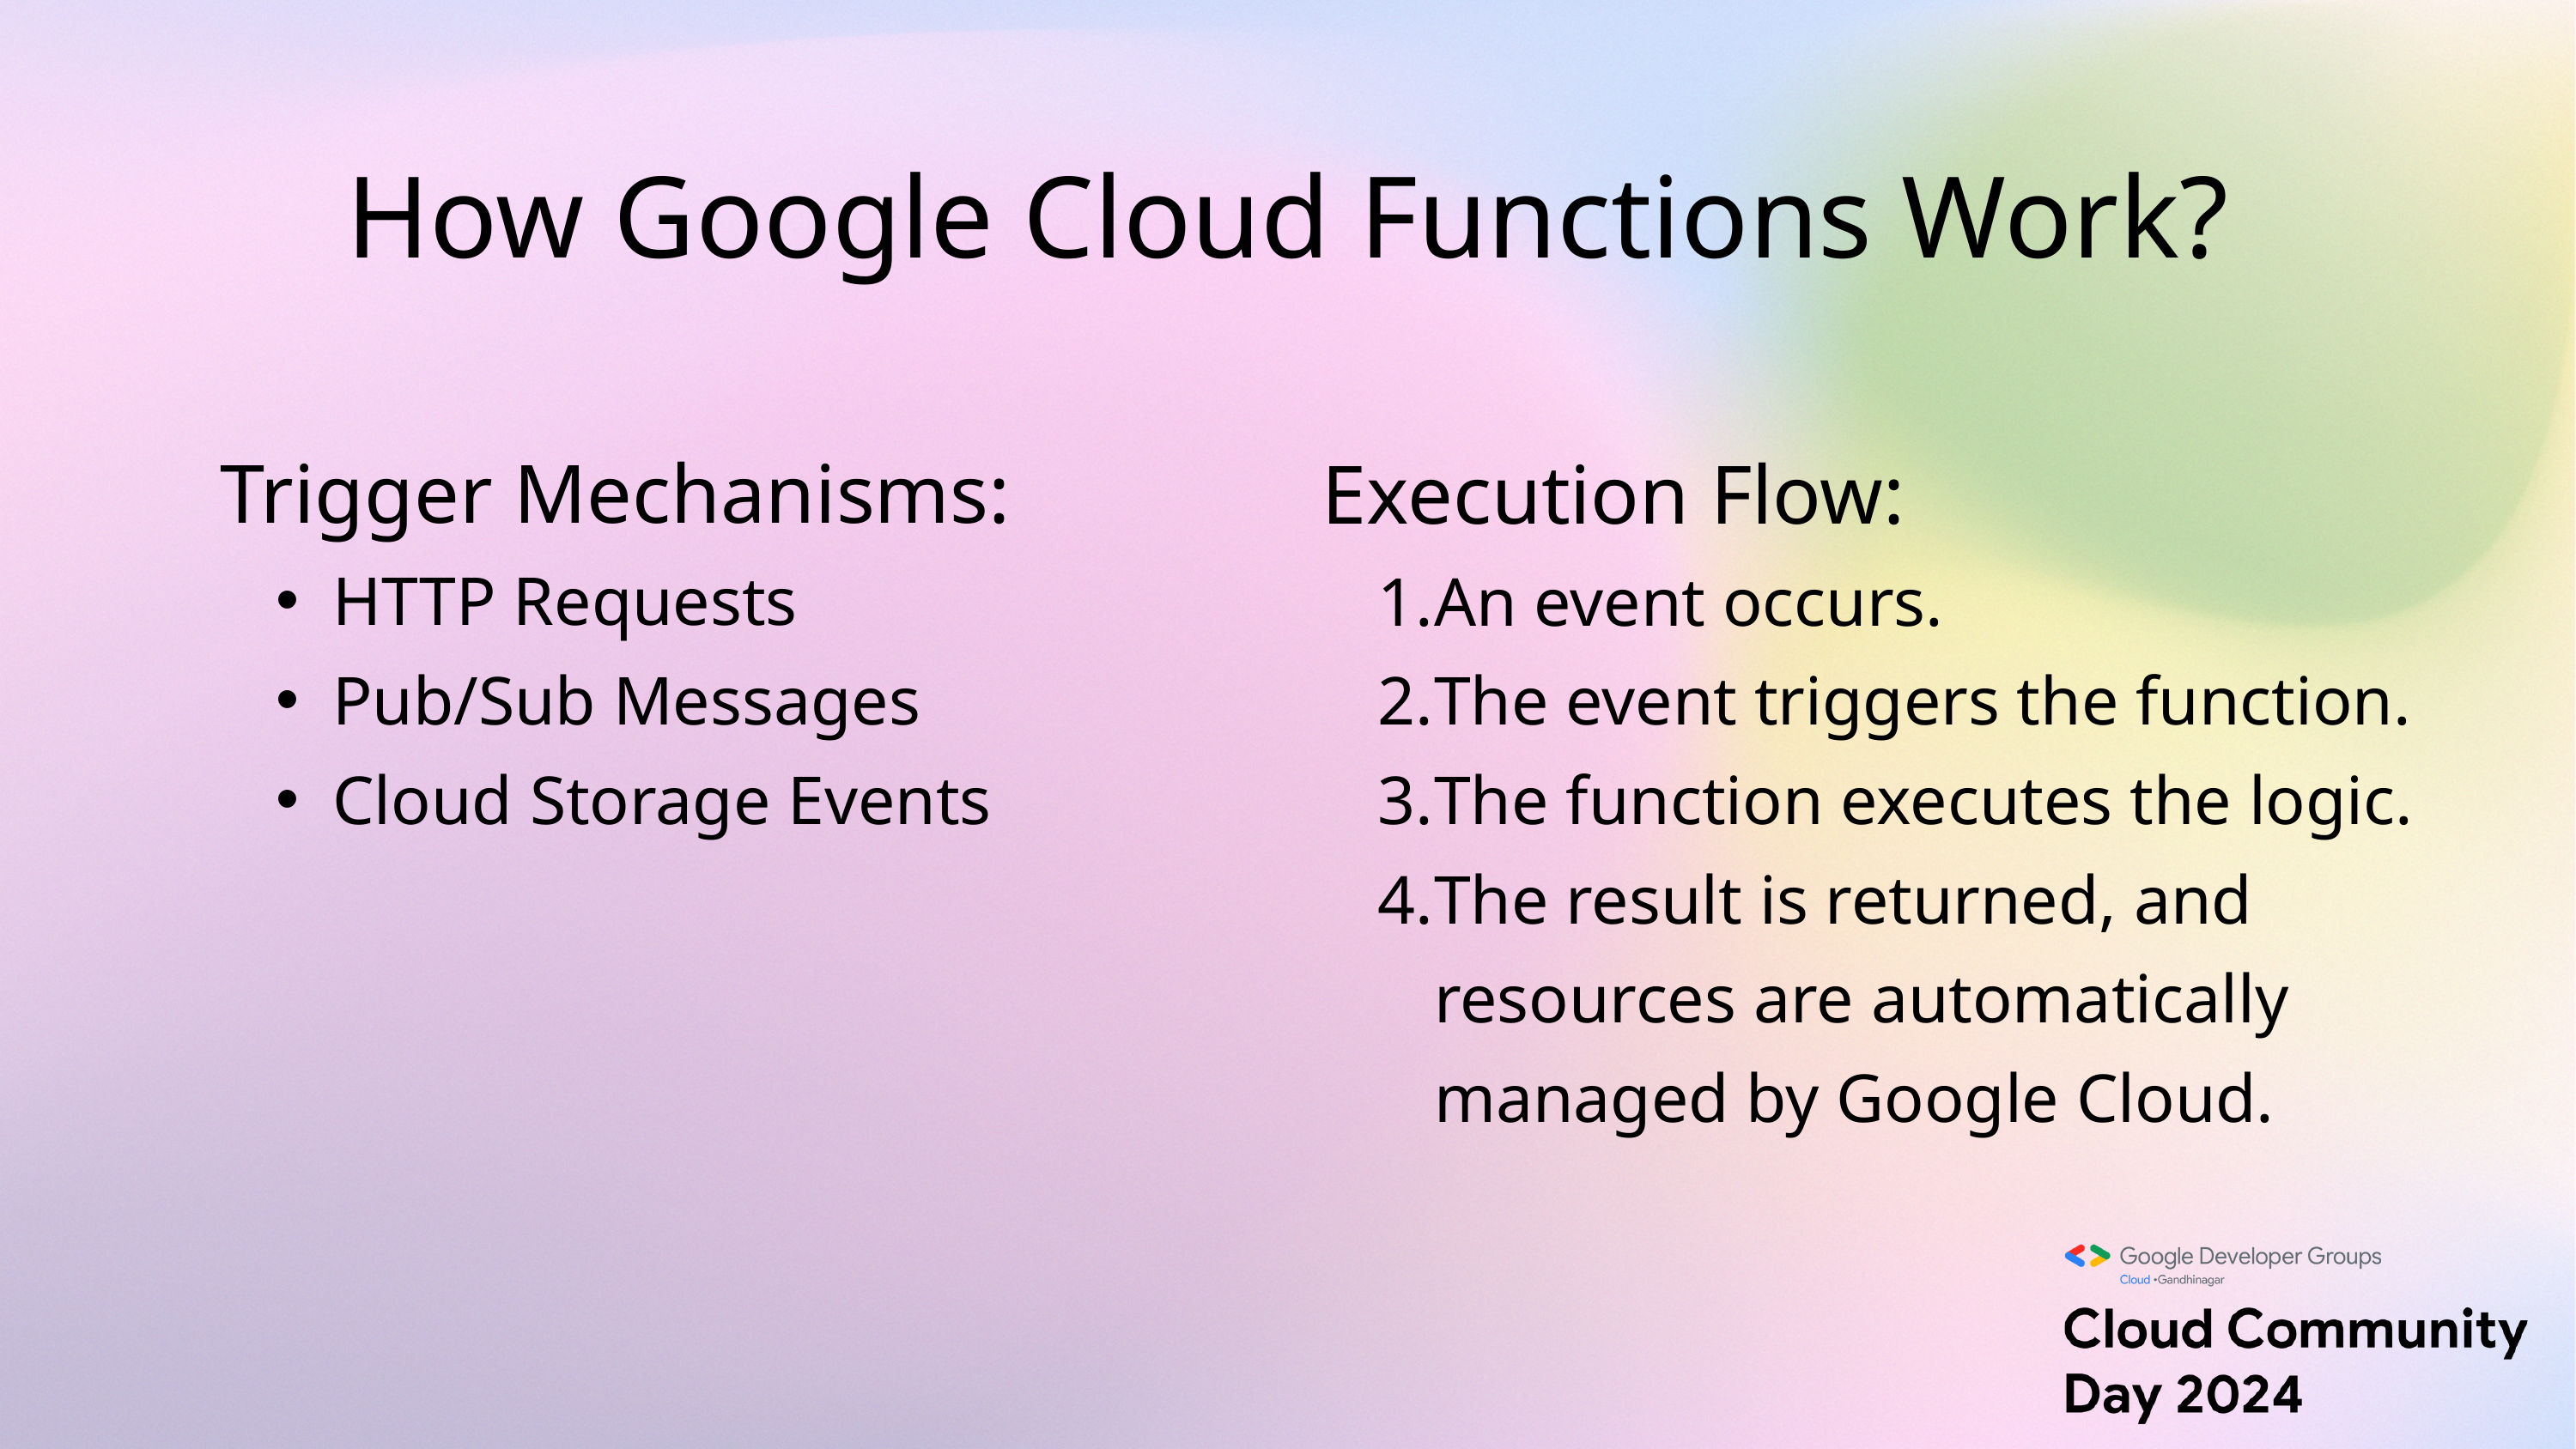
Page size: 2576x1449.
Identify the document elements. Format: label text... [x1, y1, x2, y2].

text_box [219, 433, 2465, 1304]
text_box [2064, 1244, 2528, 1424]
text_box How Google Cloud Functions Work? [283, 144, 2293, 281]
text_box [0, 0, 2576, 1449]
